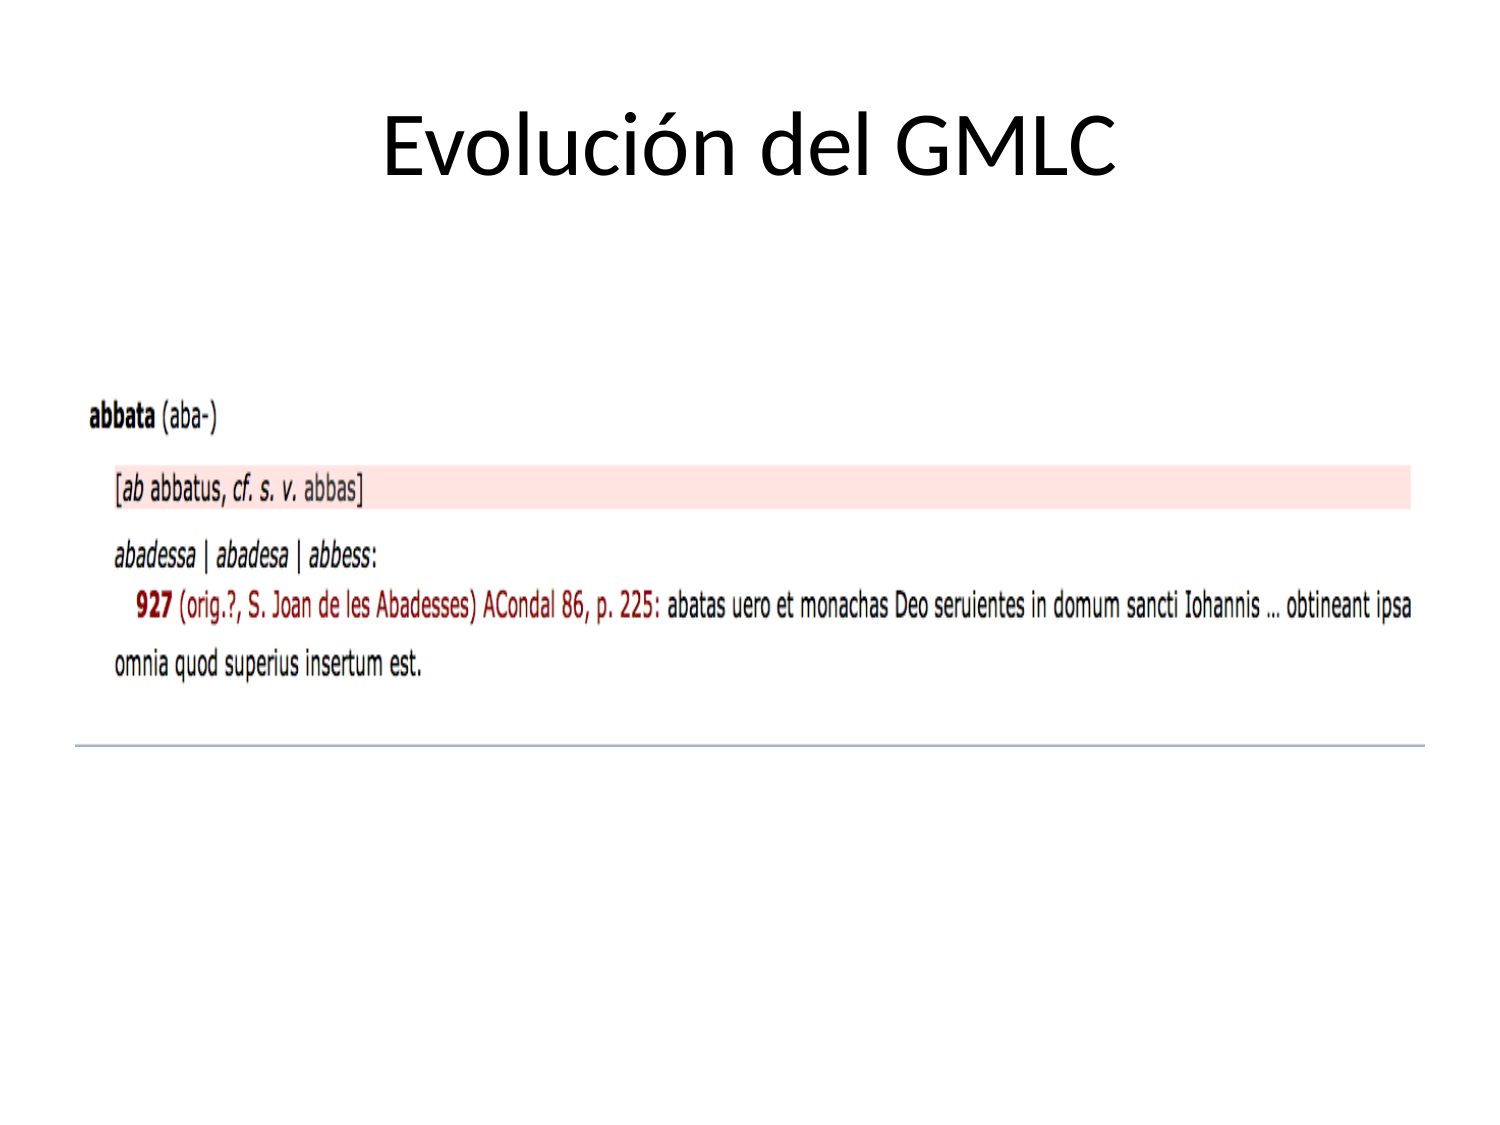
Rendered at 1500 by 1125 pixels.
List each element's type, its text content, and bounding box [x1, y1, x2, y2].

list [74, 262, 1426, 1006]
title Evolución del GMLC [75, 45, 1425, 233]
